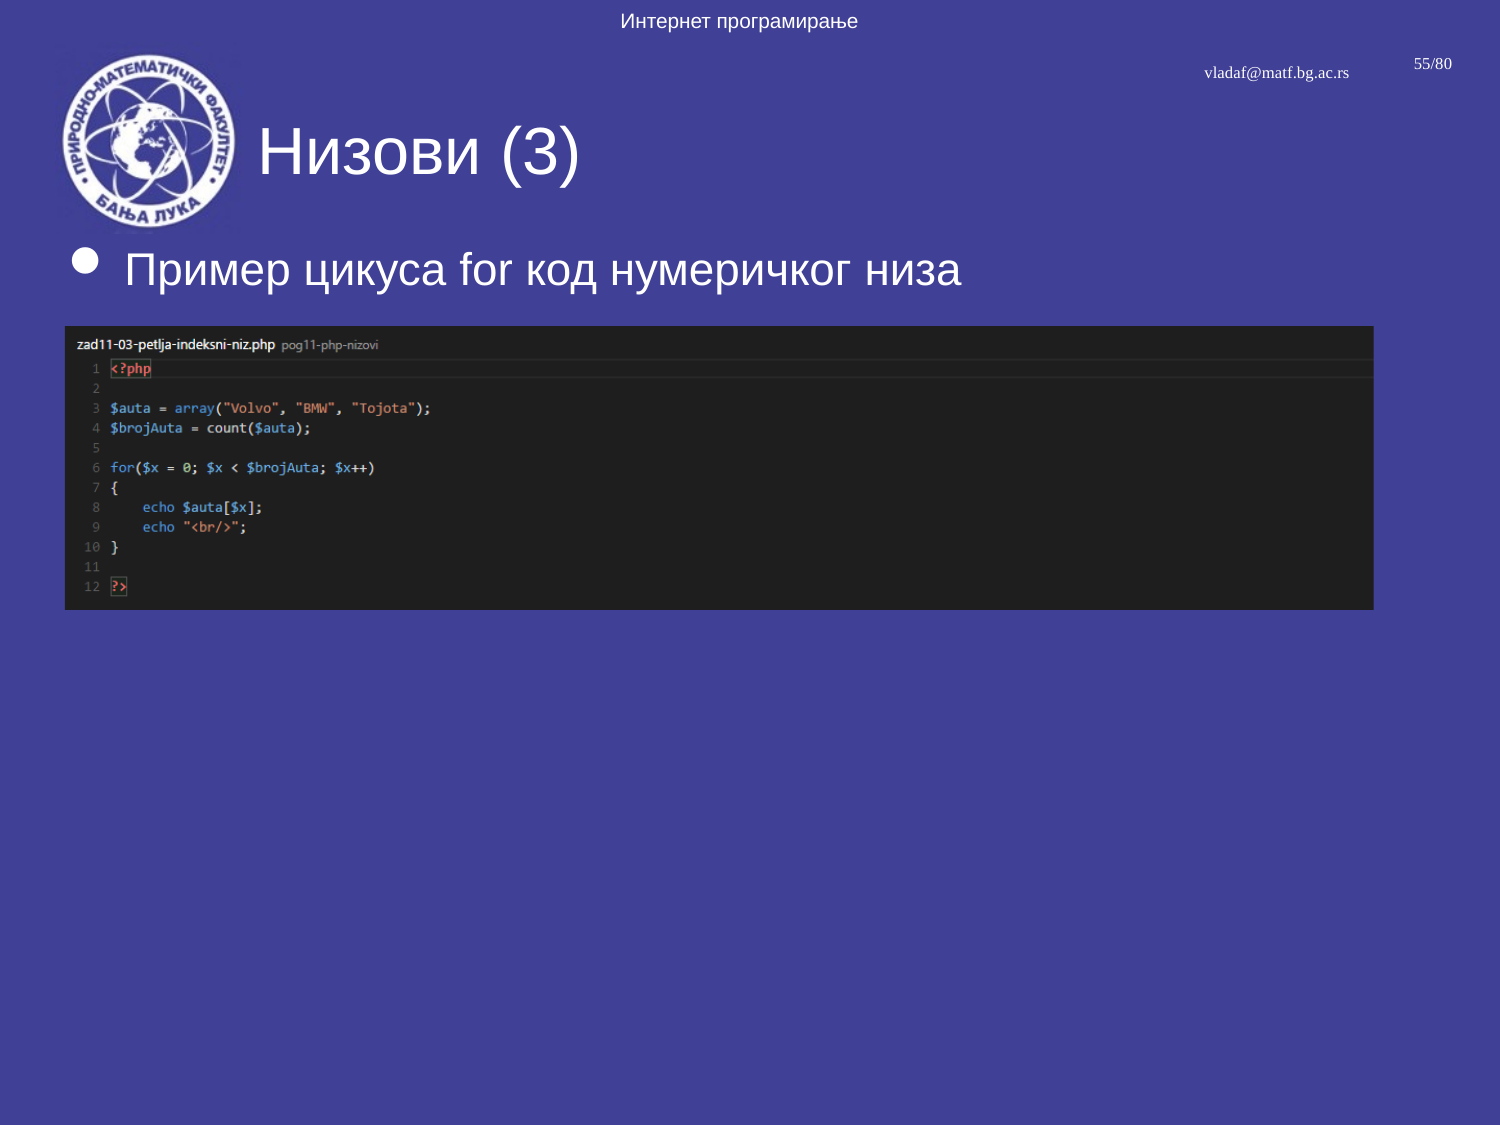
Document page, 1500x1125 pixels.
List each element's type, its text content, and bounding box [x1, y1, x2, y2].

list Пример цикуса for код нумеричког низа [53, 231, 1483, 588]
title Низови (3) [242, 54, 1388, 231]
picture [55, 42, 243, 231]
picture [64, 326, 1374, 611]
